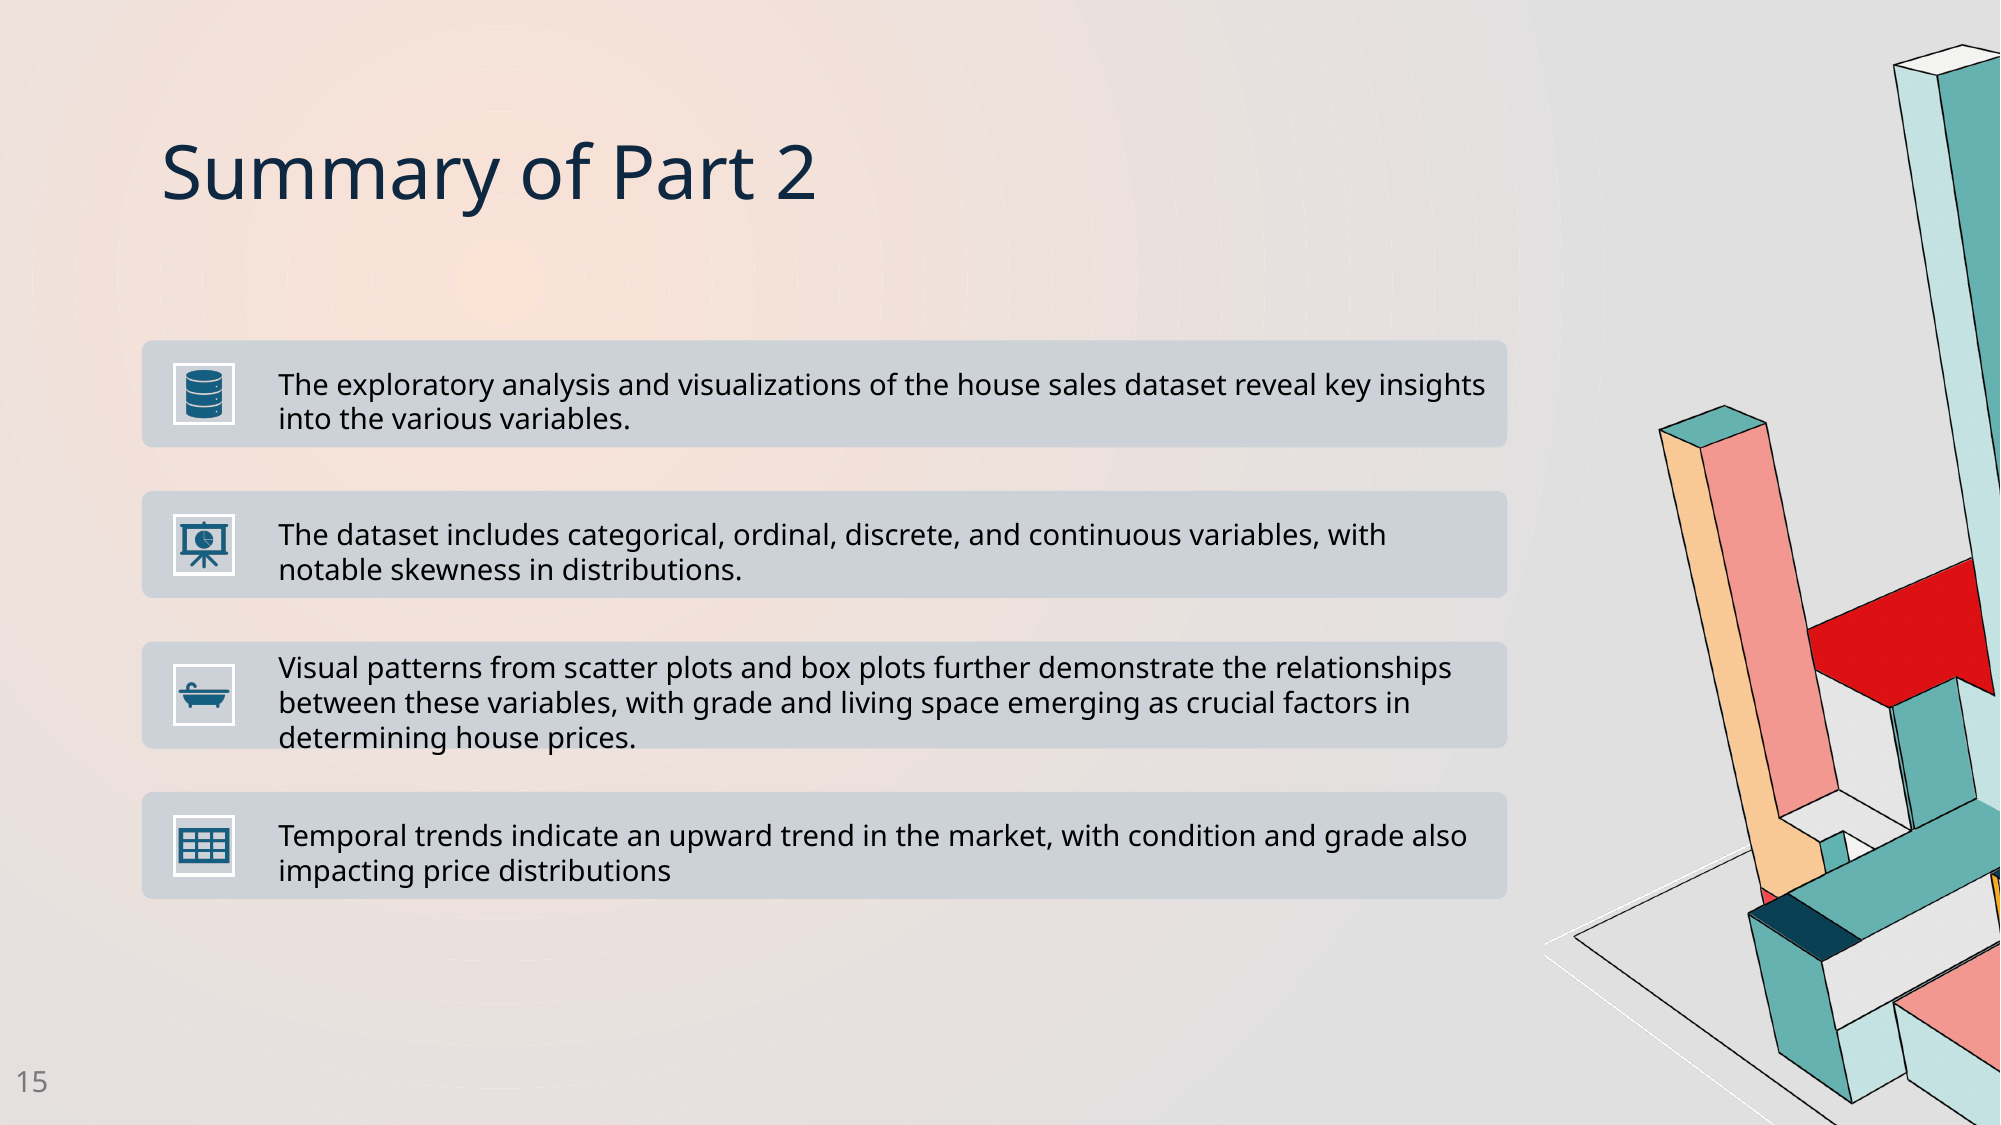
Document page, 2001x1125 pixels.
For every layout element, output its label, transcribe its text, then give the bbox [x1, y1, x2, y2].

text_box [141, 339, 1508, 914]
picture [1544, 43, 2000, 1125]
title Summary of Part 2 [146, 66, 1508, 285]
slide_number 15 [0, 1053, 438, 1114]
